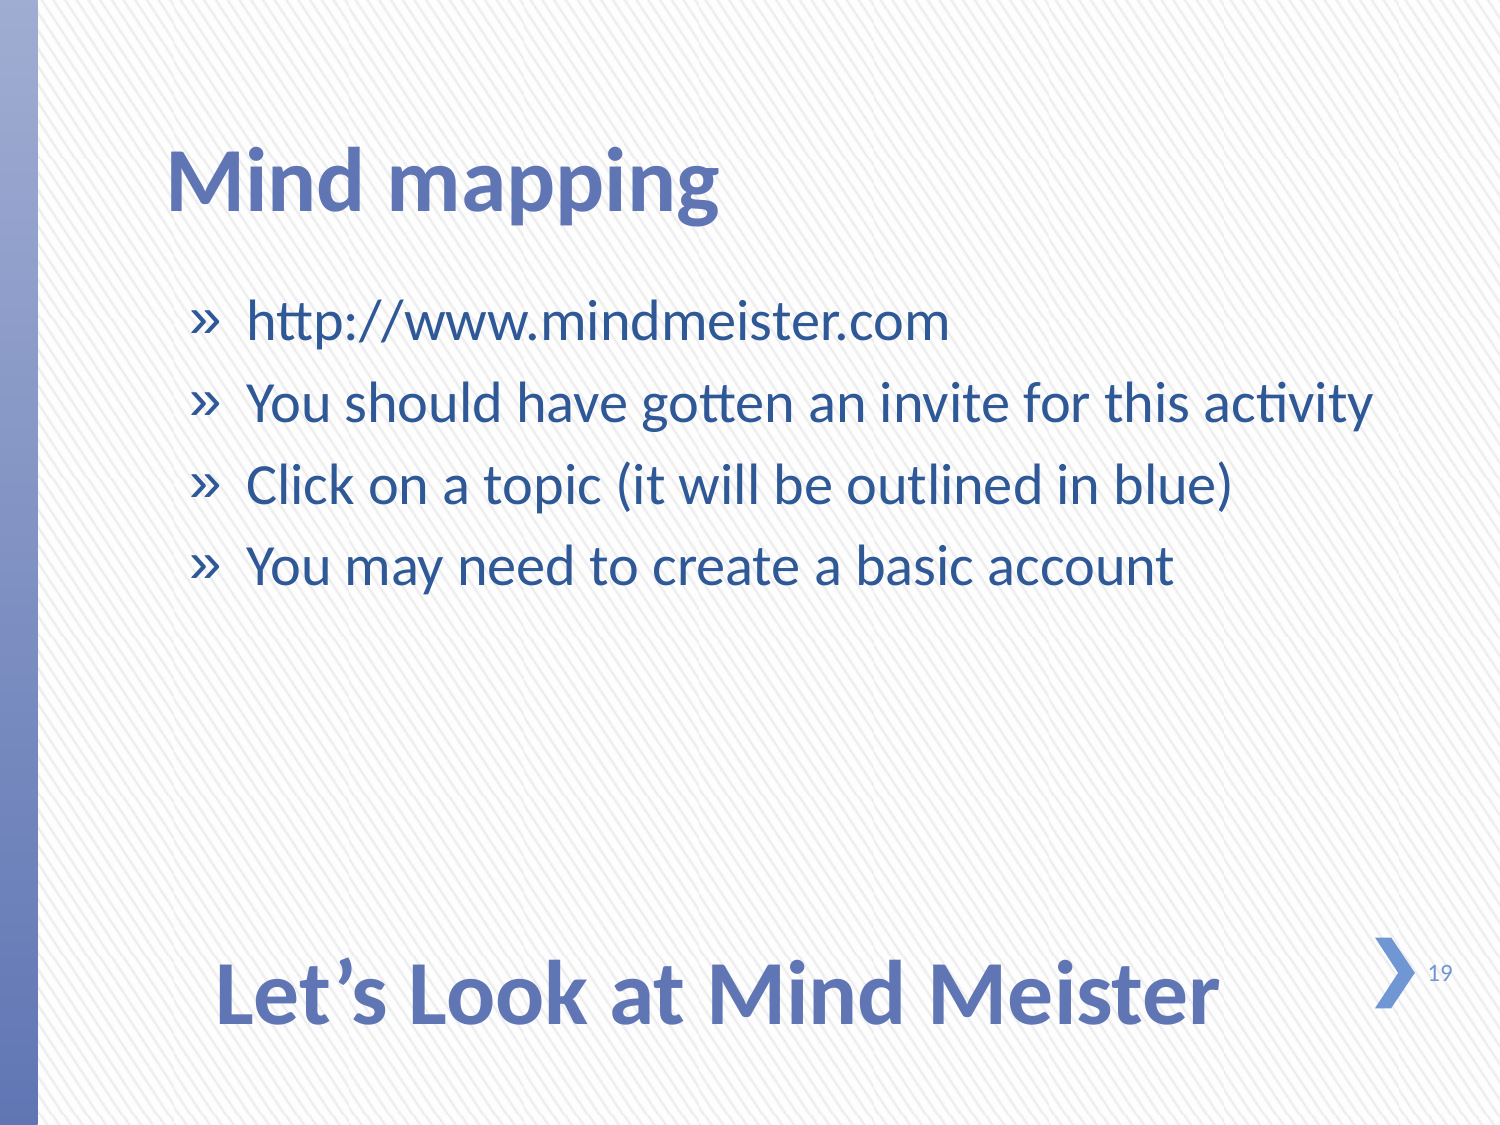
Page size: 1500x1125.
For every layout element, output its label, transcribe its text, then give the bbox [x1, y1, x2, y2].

slide_number 19 [1412, 941, 1488, 1002]
list http://www.mindmeister.com You should have gotten an invite for this activity Click on a topic (it will be outlined in blue) You may need to create a basic account [174, 275, 1400, 638]
text_box Let’s Look at Mind Meister [199, 862, 1388, 1050]
title Mind mapping [150, 50, 1338, 238]
